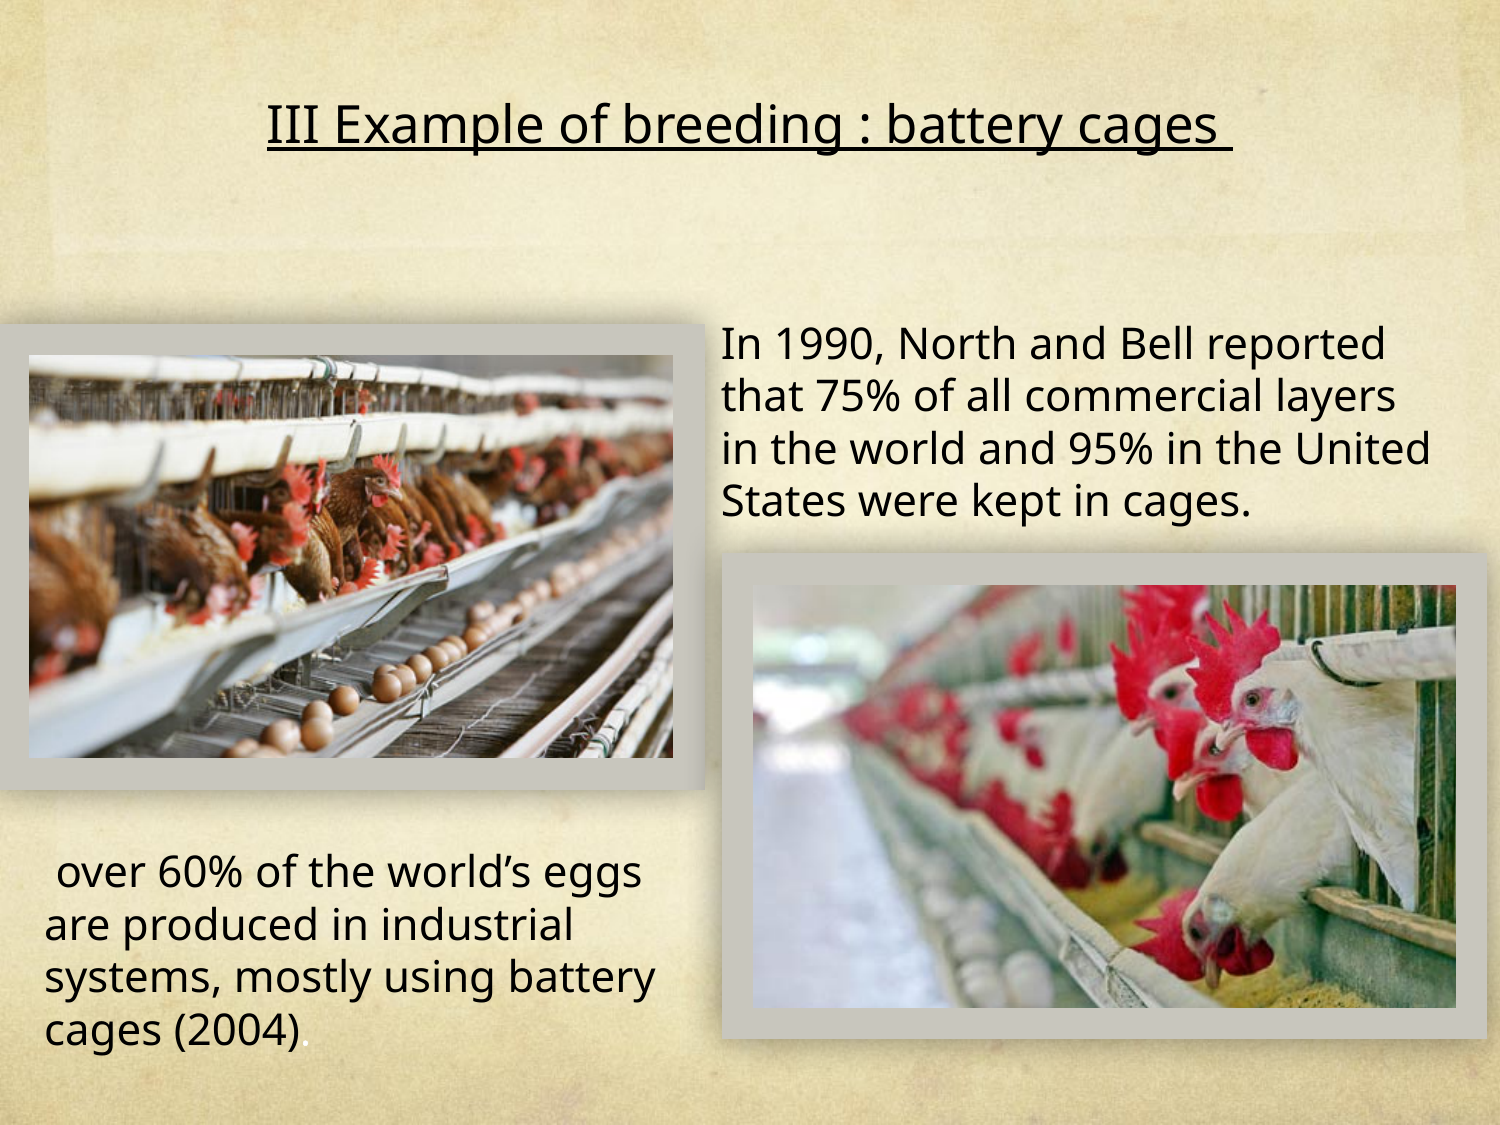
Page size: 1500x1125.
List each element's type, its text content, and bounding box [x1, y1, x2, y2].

title III Example of breeding : battery cages [150, 82, 1350, 225]
text_box In 1990, North and Bell reported that 75% of all commercial layers in the world and 95% in the United States were kept in cages. [706, 308, 1457, 533]
picture [28, 354, 674, 759]
picture [0, 0, 1500, 1125]
text_box over 60% of the world’s eggs are produced in industrial systems, mostly using battery cages (2004). [29, 836, 722, 1062]
